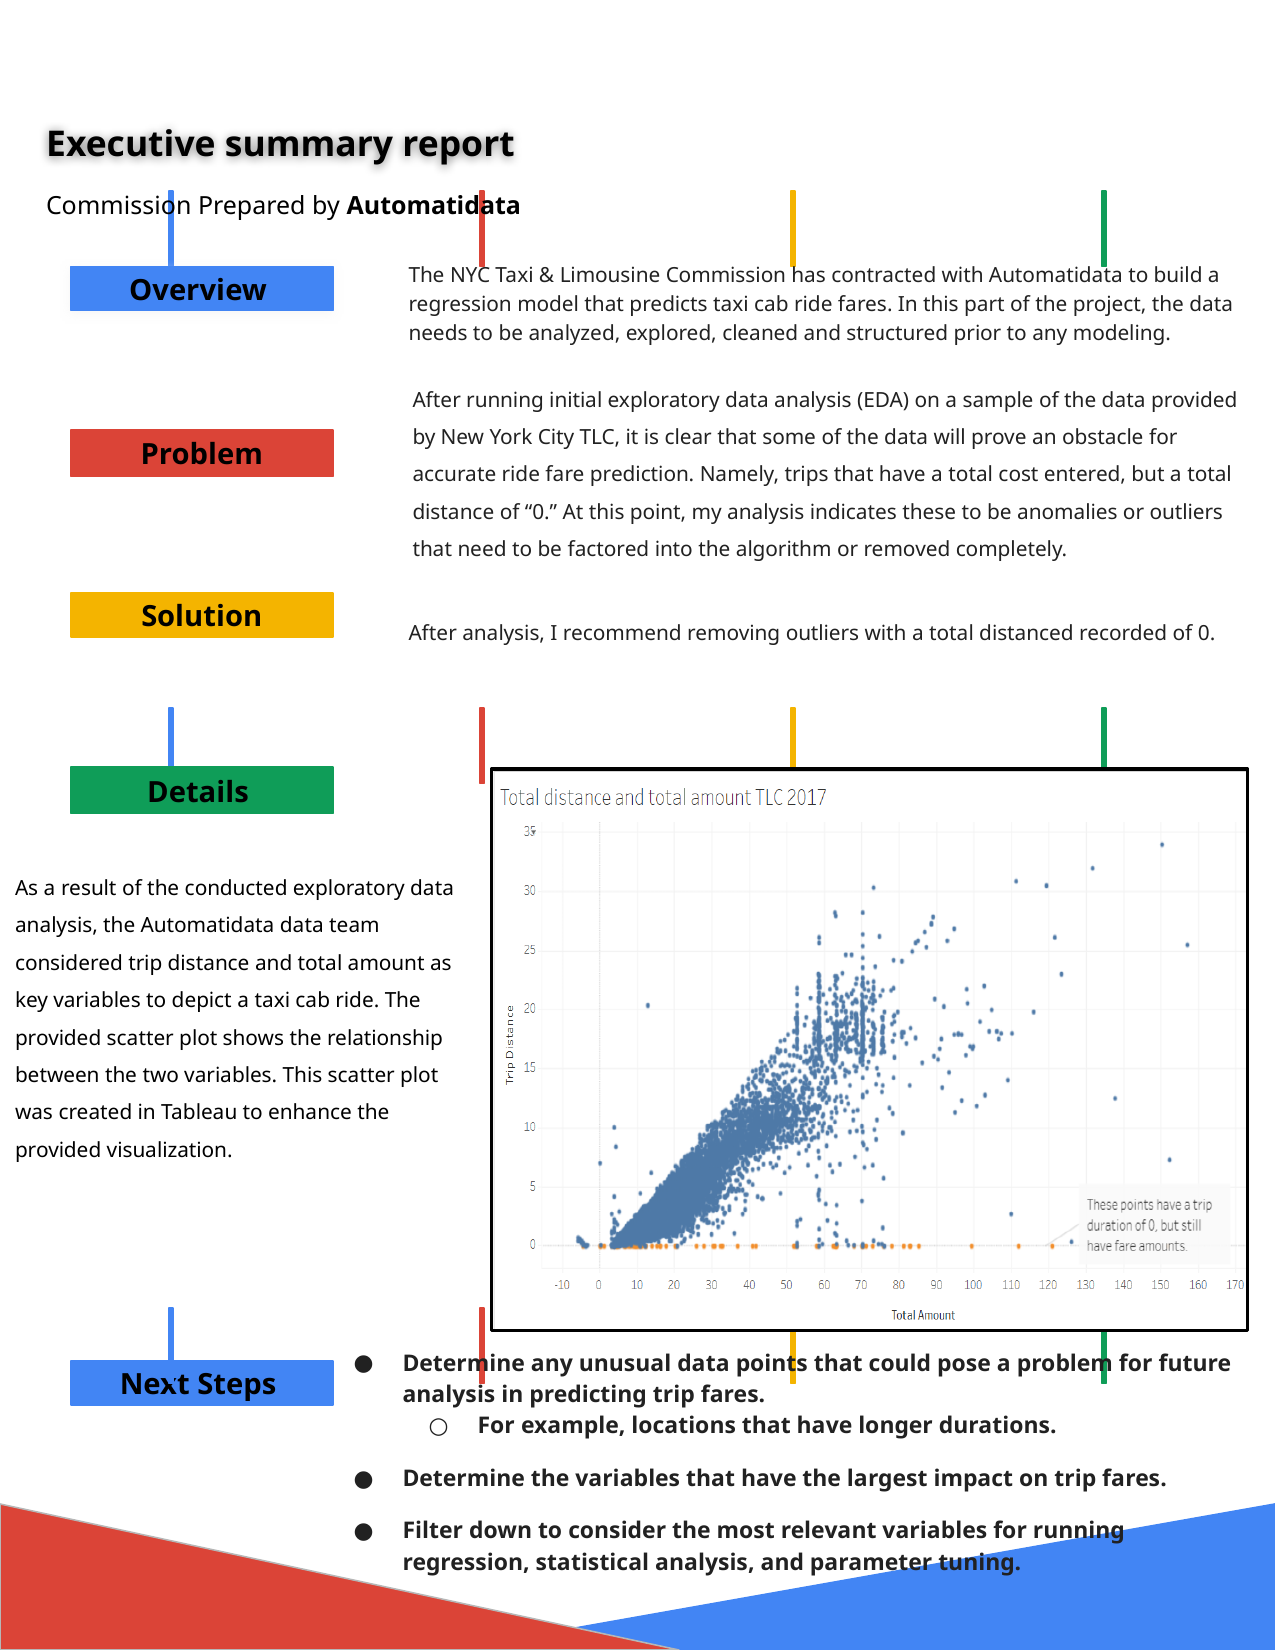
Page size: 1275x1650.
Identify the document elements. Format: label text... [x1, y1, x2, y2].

text_box After analysis, I recommend removing outliers with a total distanced recorded of 0. [393, 592, 1261, 660]
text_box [30, 108, 883, 236]
picture [492, 770, 1247, 1330]
text_box Determine any unusual data points that could pose a problem for future analysis in predicting trip fares. For example, locations that have longer durations. Determine the variables that have the largest impact on trip fares. Filter down to consider the most relevant variables for running regression, statistical analysis, and parameter tuning. [312, 1328, 1261, 1590]
text_box After running initial exploratory data analysis (EDA) on a sample of the data provided by New York City TLC, it is clear that some of the data will prove an obstacle for accurate ride fare prediction. Namely, trips that have a total cost entered, but a total distance of “0.” At this point, my analysis indicates these to be anomalies or outliers that need to be factored into the algorithm or removed completely. [397, 358, 1257, 576]
text_box The NYC Taxi & Limousine Commission has contracted with Automatidata to build a regression model that predicts taxi cab ride fares. In this part of the project, the data needs to be analyzed, explored, cleaned and structured prior to any modeling. [393, 243, 1261, 360]
text_box As a result of the conducted exploratory data analysis, the Automatidata data team considered trip distance and total amount as key variables to depict a taxi cab ride. The provided scatter plot shows the relationship between the two variables. This scatter plot was created in Tableau to enhance the provided visualization. [0, 847, 486, 1177]
